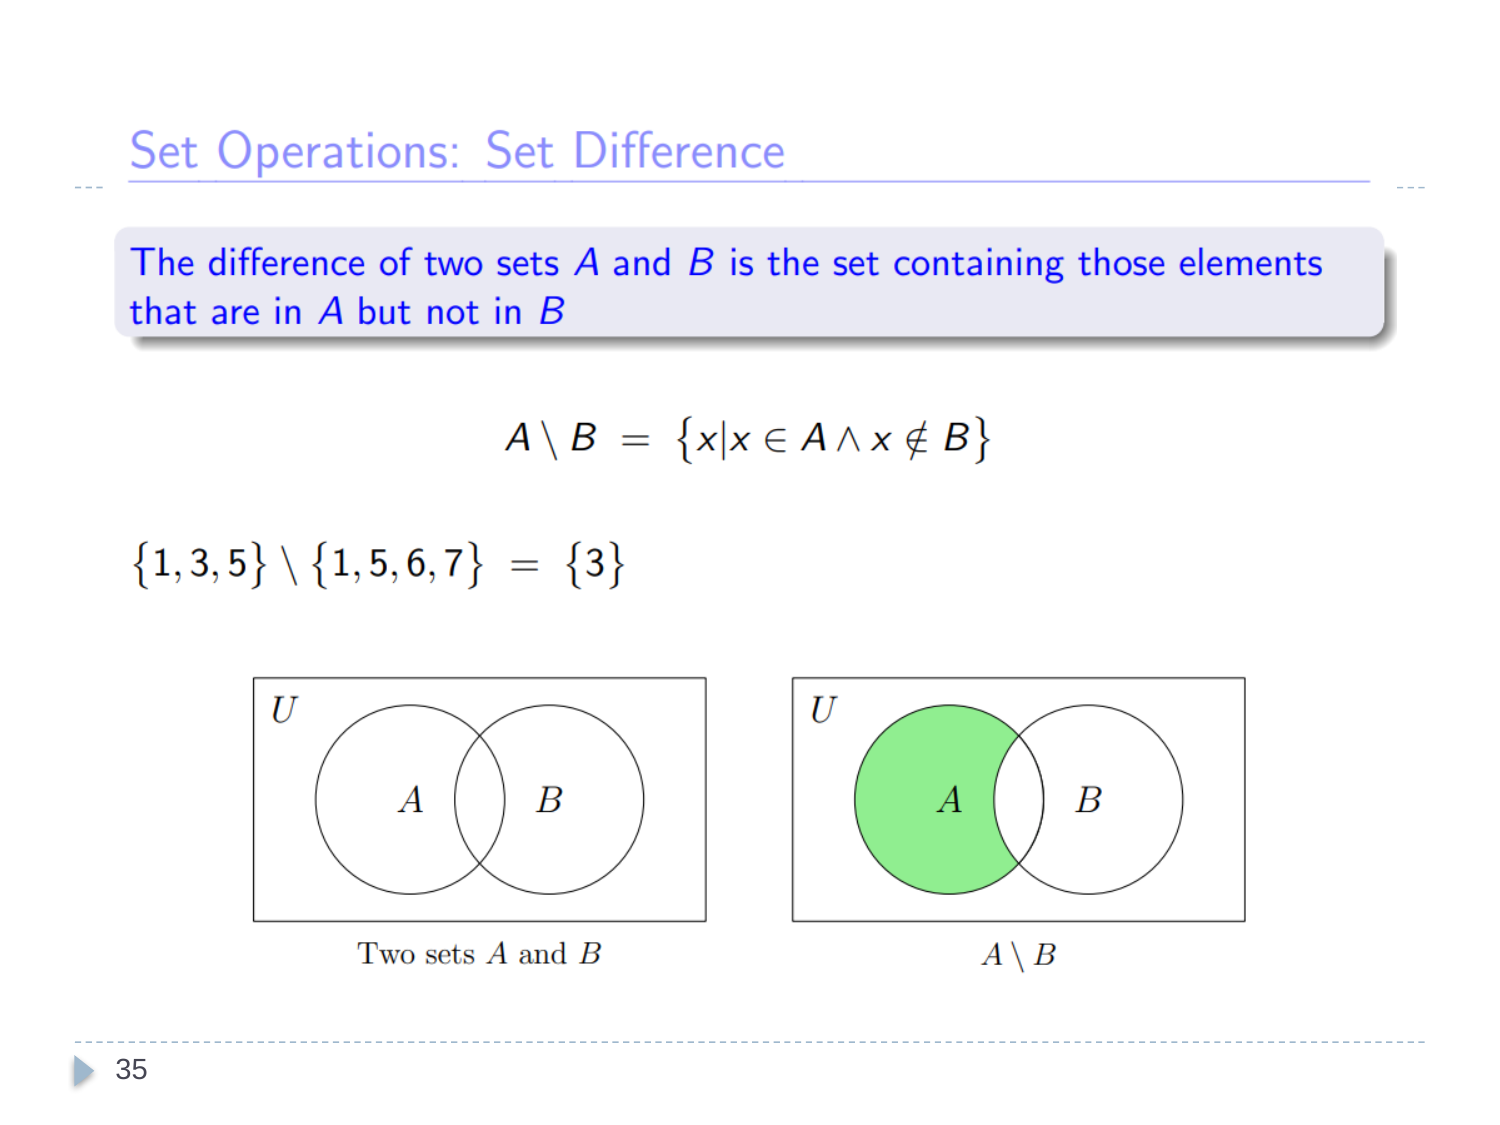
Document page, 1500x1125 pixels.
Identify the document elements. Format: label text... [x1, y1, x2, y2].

picture [102, 105, 1398, 1020]
slide_number 35 [100, 1042, 426, 1103]
